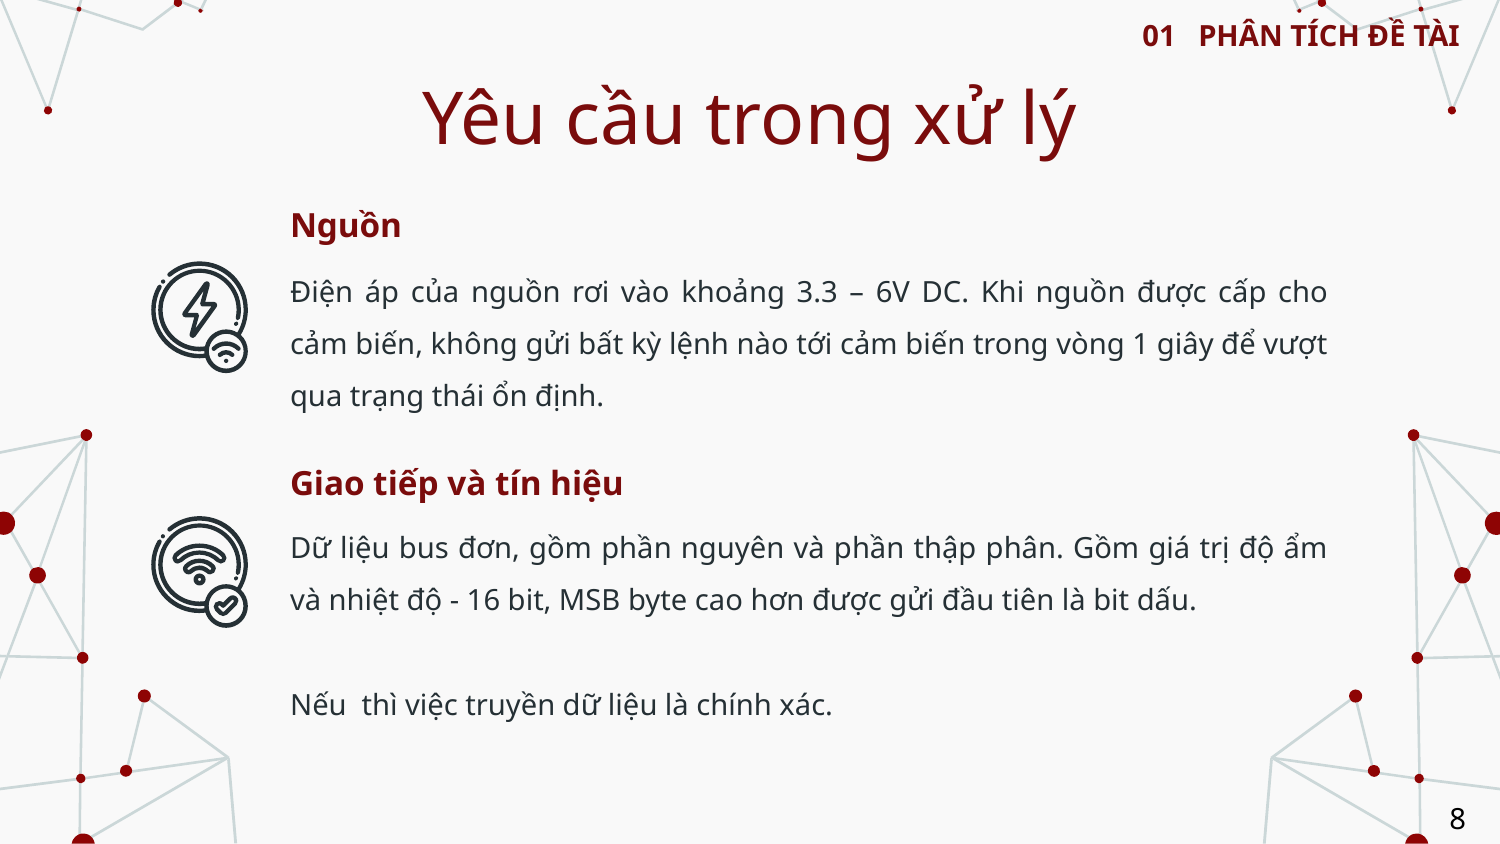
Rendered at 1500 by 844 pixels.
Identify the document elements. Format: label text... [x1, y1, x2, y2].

text_box 01 [1127, 2, 1228, 69]
text_box 8 [1434, 793, 1500, 843]
title Yêu cầu trong xử lý [118, 56, 1382, 151]
text_box Nguồn [275, 188, 467, 240]
text_box Giao tiếp và tín hiệu [275, 447, 703, 515]
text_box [150, 515, 249, 629]
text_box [150, 261, 249, 374]
text_box Điện áp của nguồn rơi vào khoảng 3.3 – 6V DC. Khi nguồn được cấp cho cảm biến, không gửi bất kỳ lệnh nào tới cảm biến trong vòng 1 giây để vượt qua trạng thái ổn định. [275, 240, 1344, 428]
text_box PHÂN TÍCH ĐỀ TÀI [1228, 2, 1500, 69]
